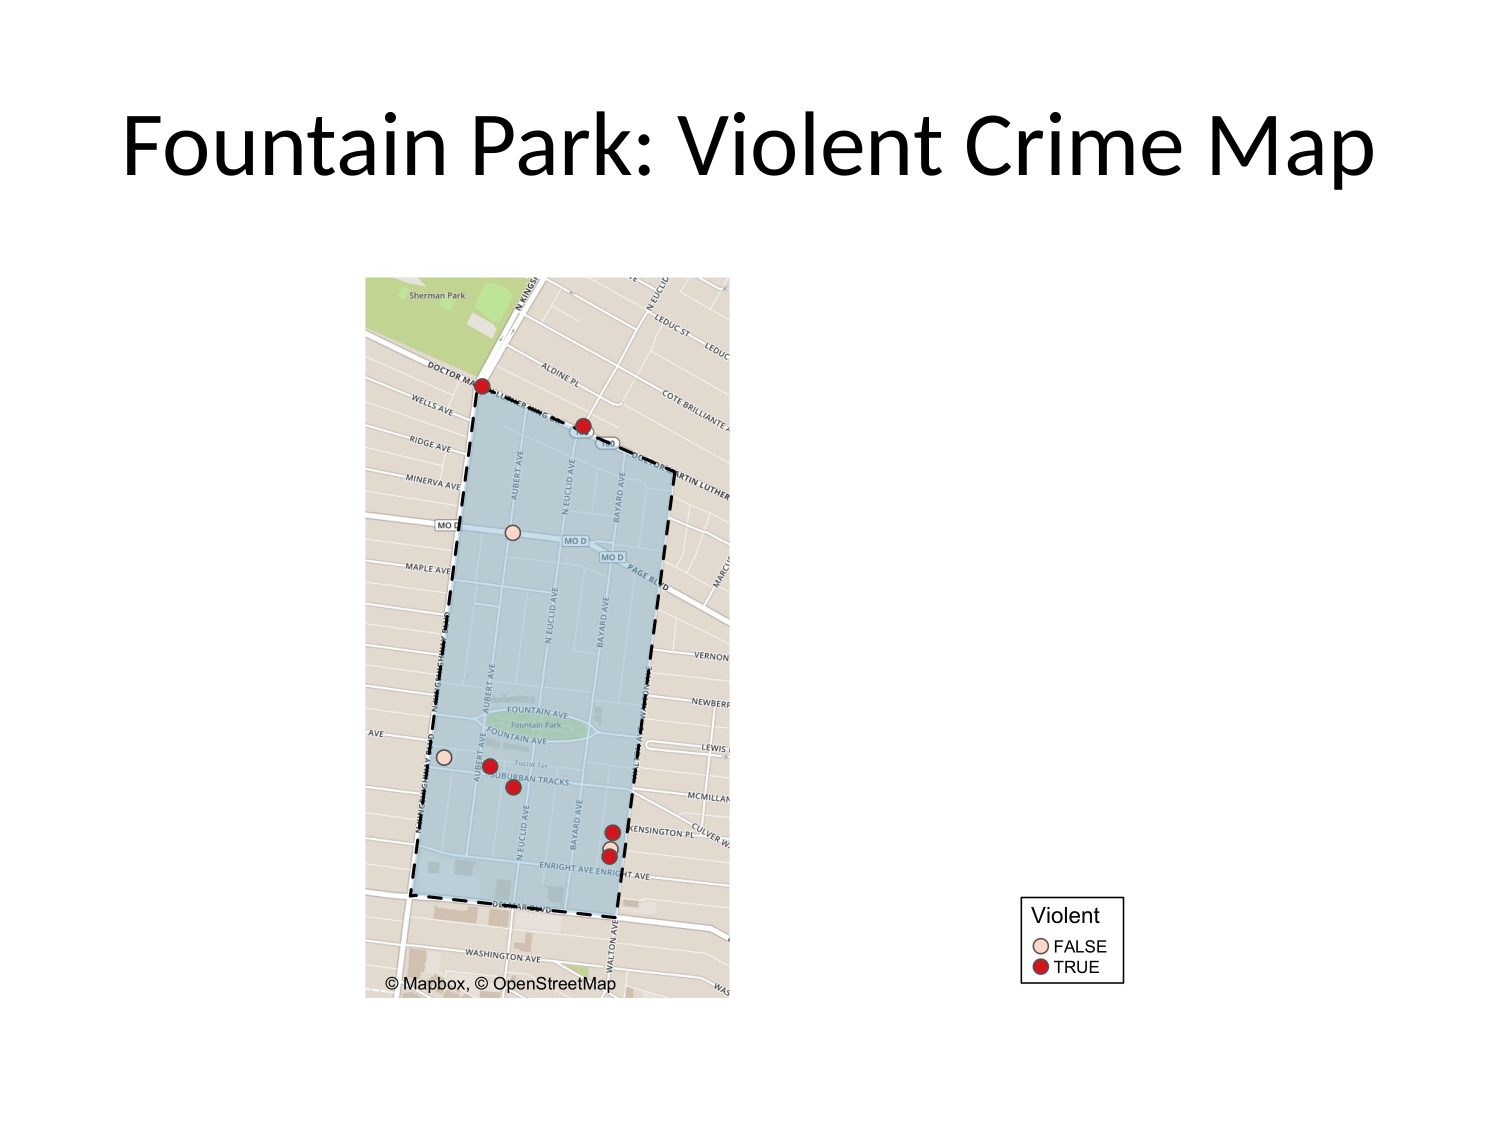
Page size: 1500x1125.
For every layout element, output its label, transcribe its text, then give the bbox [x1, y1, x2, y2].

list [74, 262, 1426, 1013]
title Fountain Park: Violent Crime Map [75, 45, 1425, 233]
